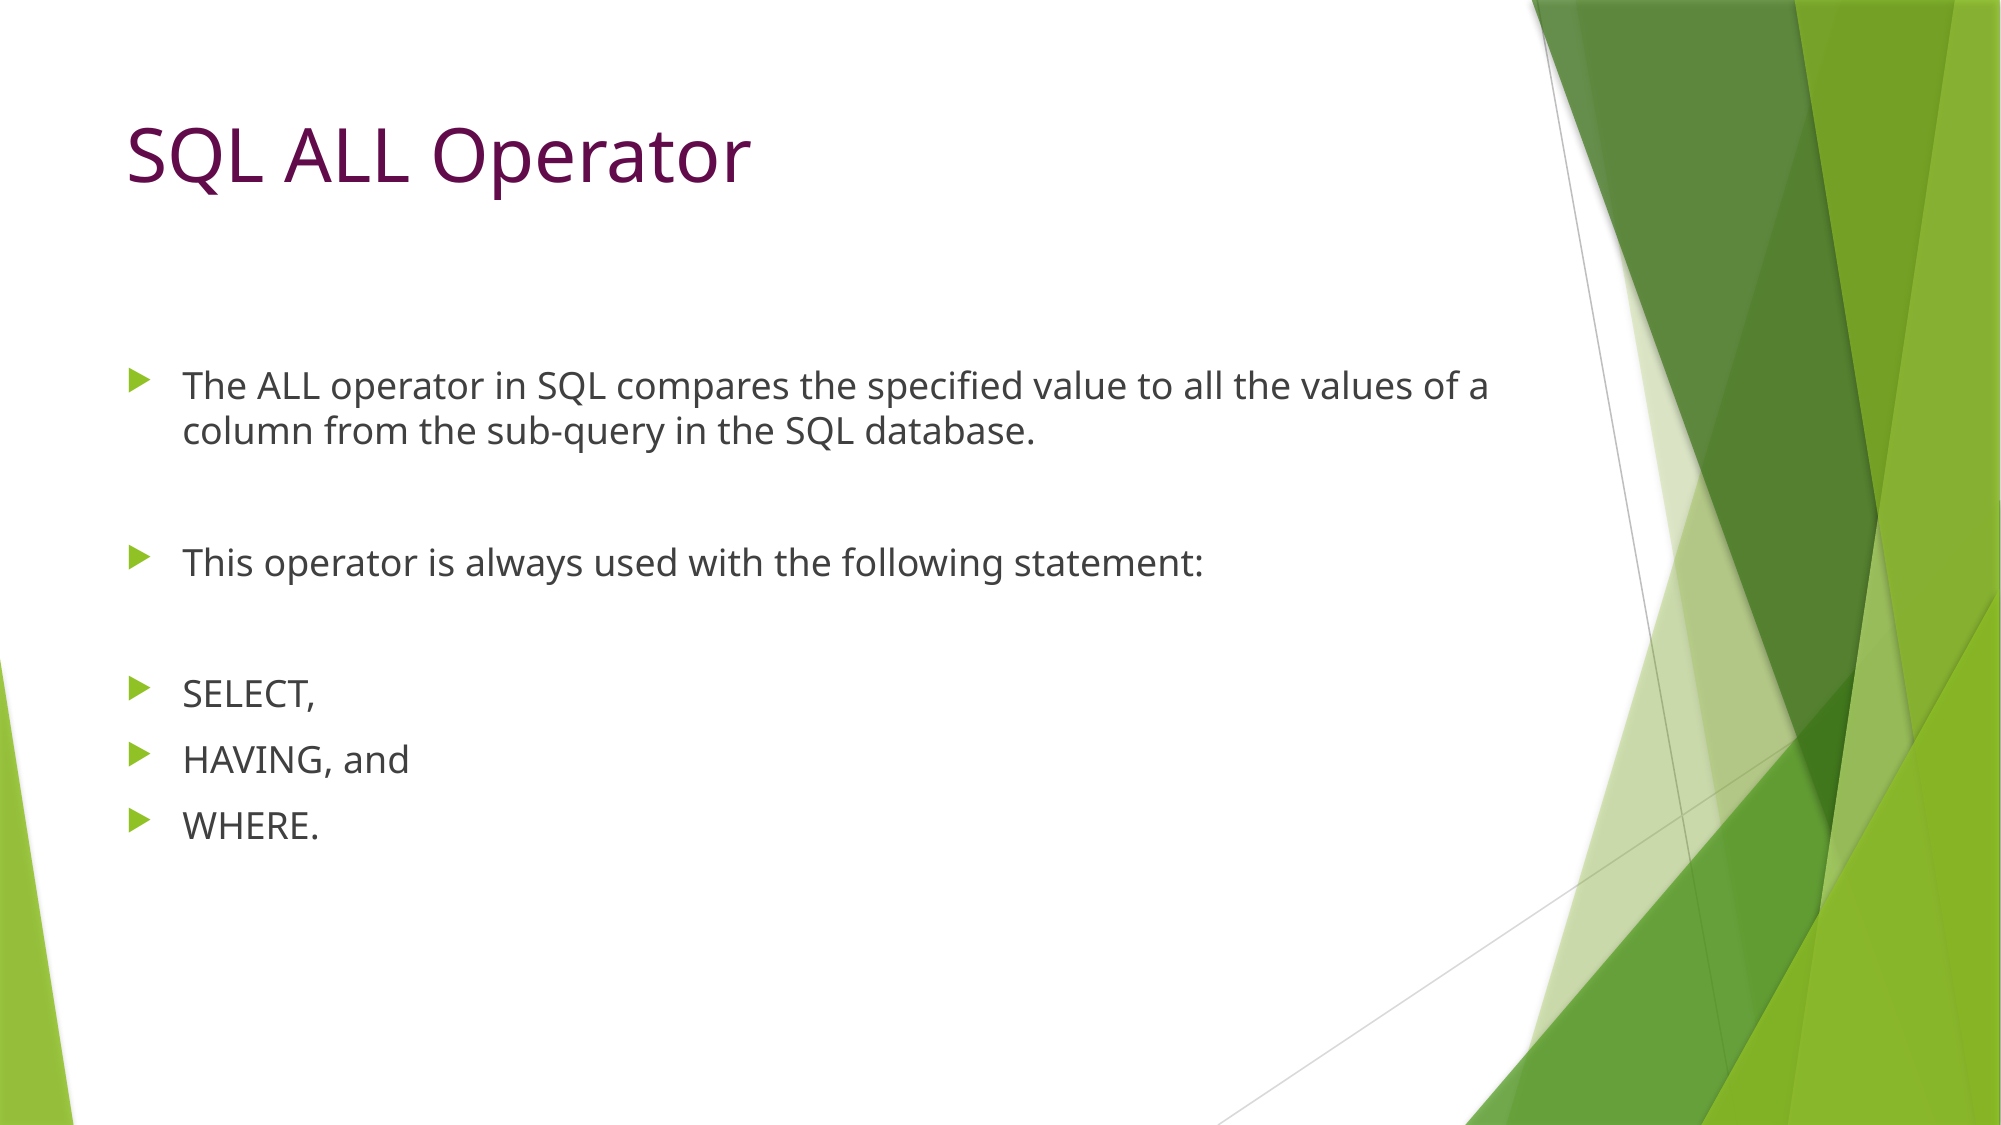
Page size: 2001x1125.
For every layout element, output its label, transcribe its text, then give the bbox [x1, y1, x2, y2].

list The ALL operator in SQL compares the specified value to all the values of a column from the sub-query in the SQL database. This operator is always used with the following statement: SELECT, HAVING, and WHERE. [111, 354, 1522, 992]
title SQL ALL Operator [111, 99, 1522, 317]
